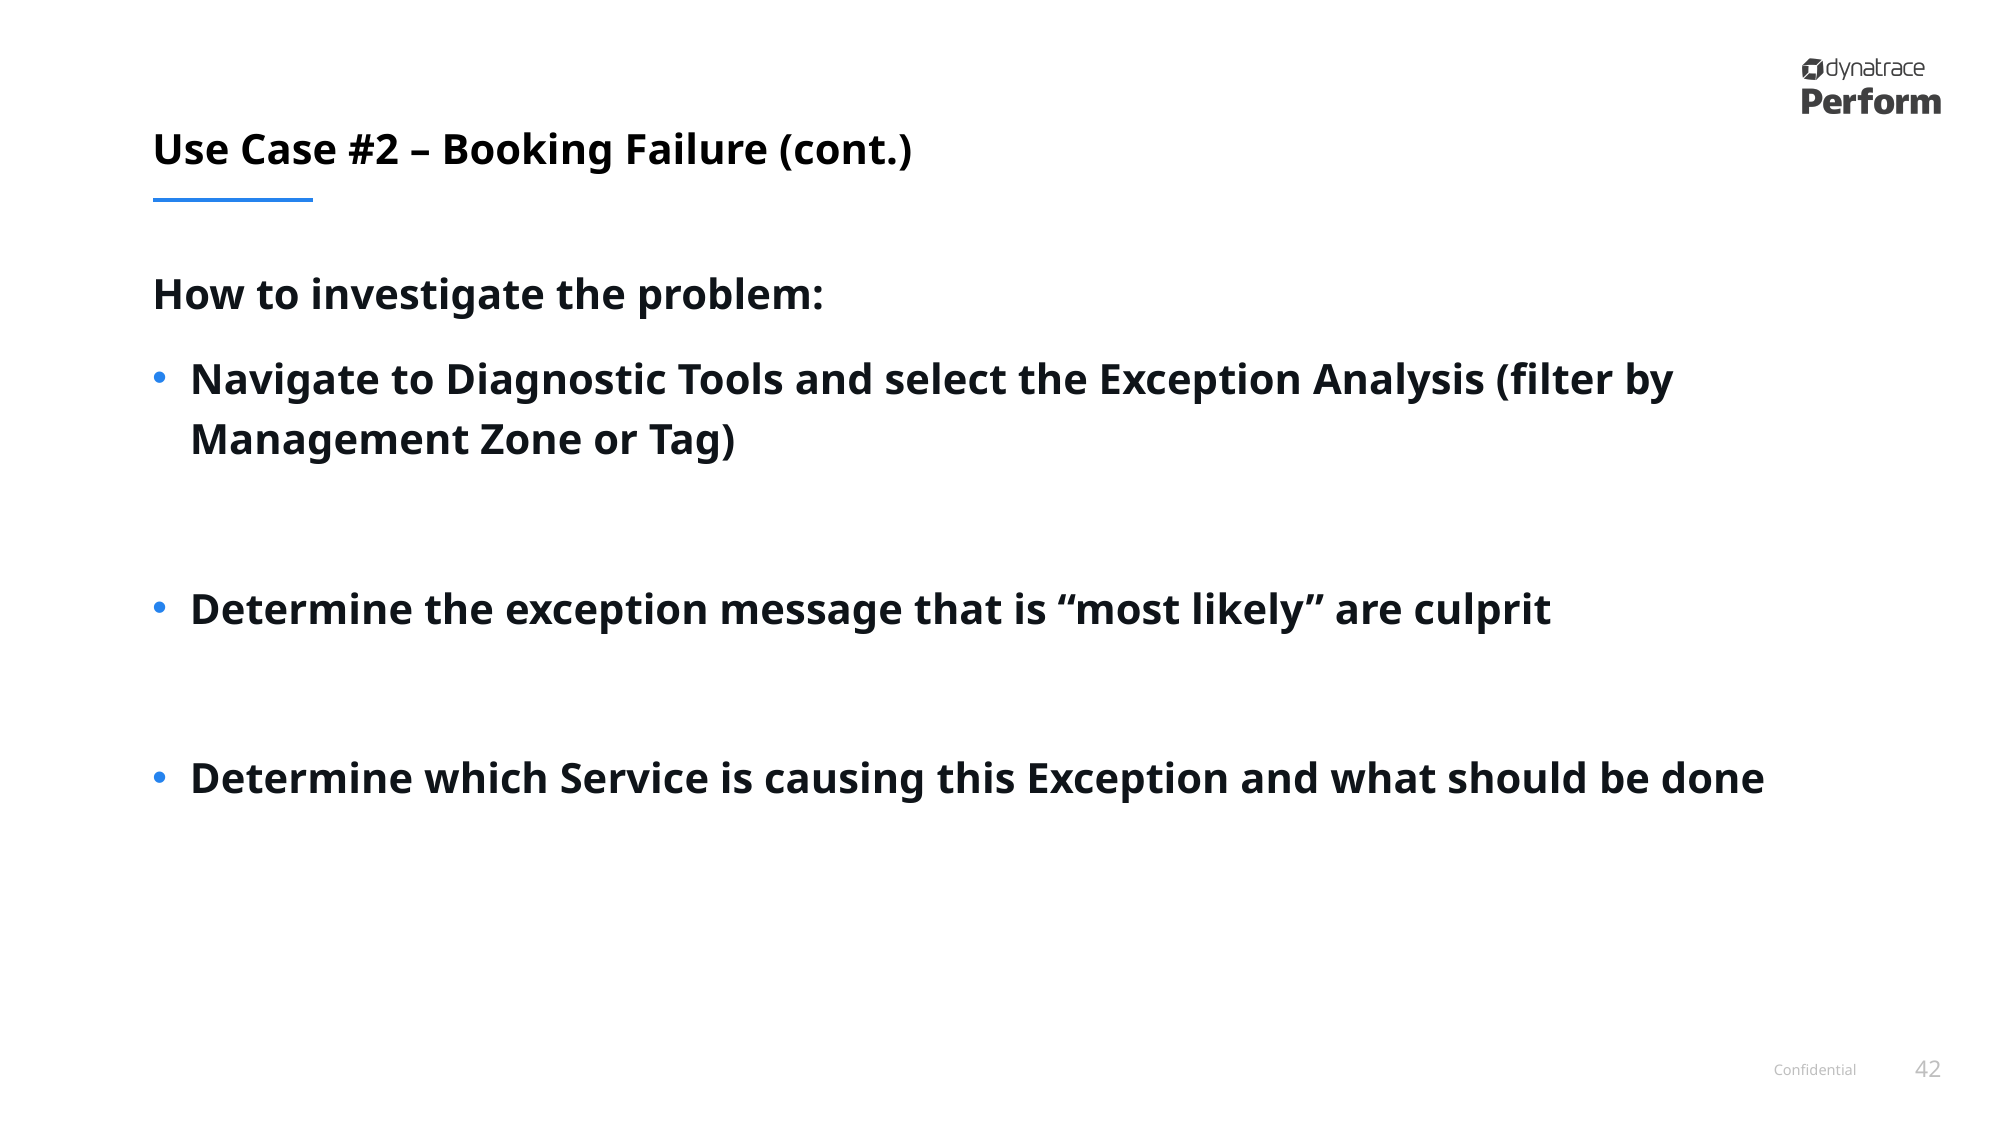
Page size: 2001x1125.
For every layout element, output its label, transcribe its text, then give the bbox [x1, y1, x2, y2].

title Use Case #2 – Booking Failure (cont.) [137, 59, 1863, 181]
picture [1797, 51, 1944, 125]
list How to investigate the problem: Navigate to Diagnostic Tools and select the Exception Analysis (filter by Management Zone or Tag) Determine the exception message that is “most likely” are culprit Determine which Service is causing this Exception and what should be done [137, 249, 1863, 1014]
